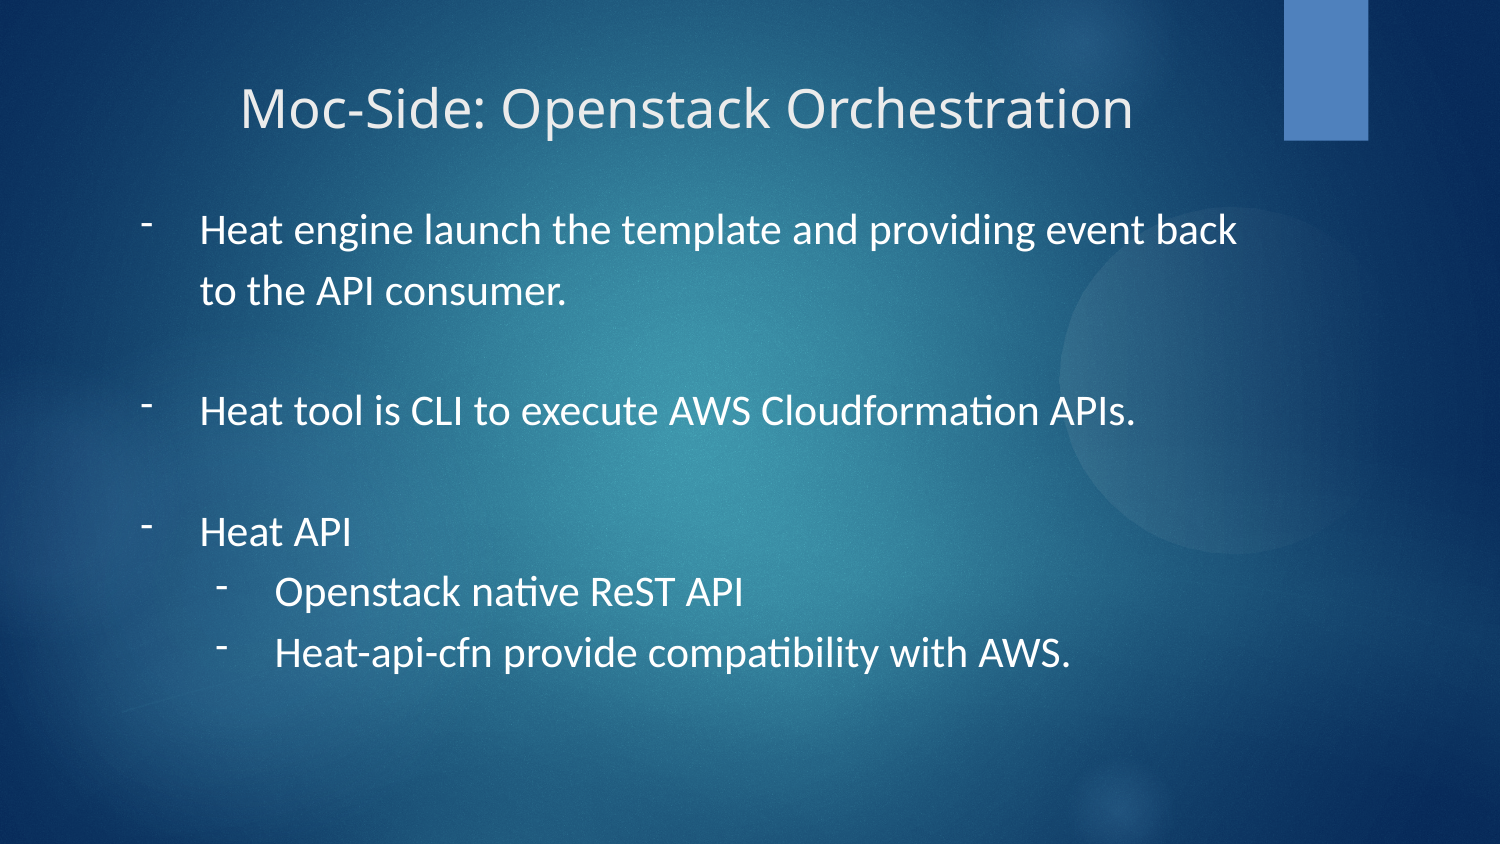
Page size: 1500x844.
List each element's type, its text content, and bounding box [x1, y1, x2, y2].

picture [0, 0, 1500, 844]
title Moc-Side: Openstack Orchestration [109, 16, 1267, 188]
text_box Heat engine launch the template and providing event back to the API consumer. Heat tool is CLI to execute AWS Cloudformation APIs. Heat API Openstack native ReST API Heat-api-cfn provide compatibility with AWS. [109, 188, 1286, 681]
